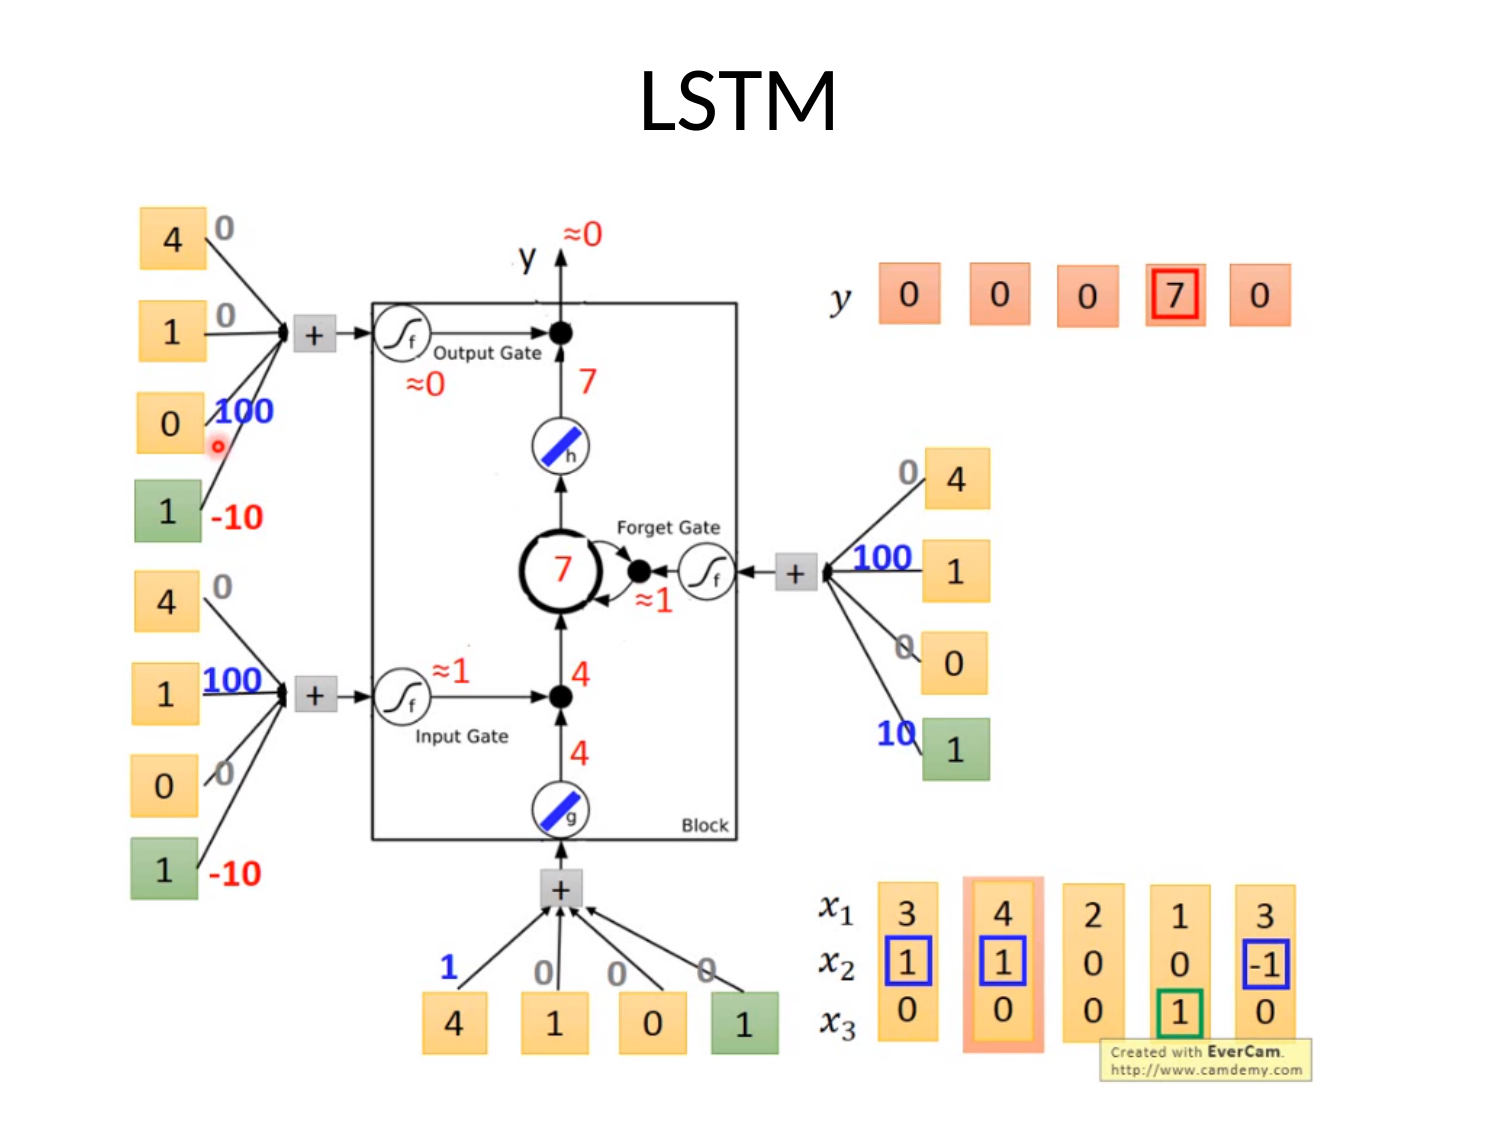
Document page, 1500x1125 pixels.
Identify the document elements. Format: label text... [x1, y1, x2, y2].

picture [123, 195, 1318, 1085]
title LSTM [64, 0, 1415, 188]
